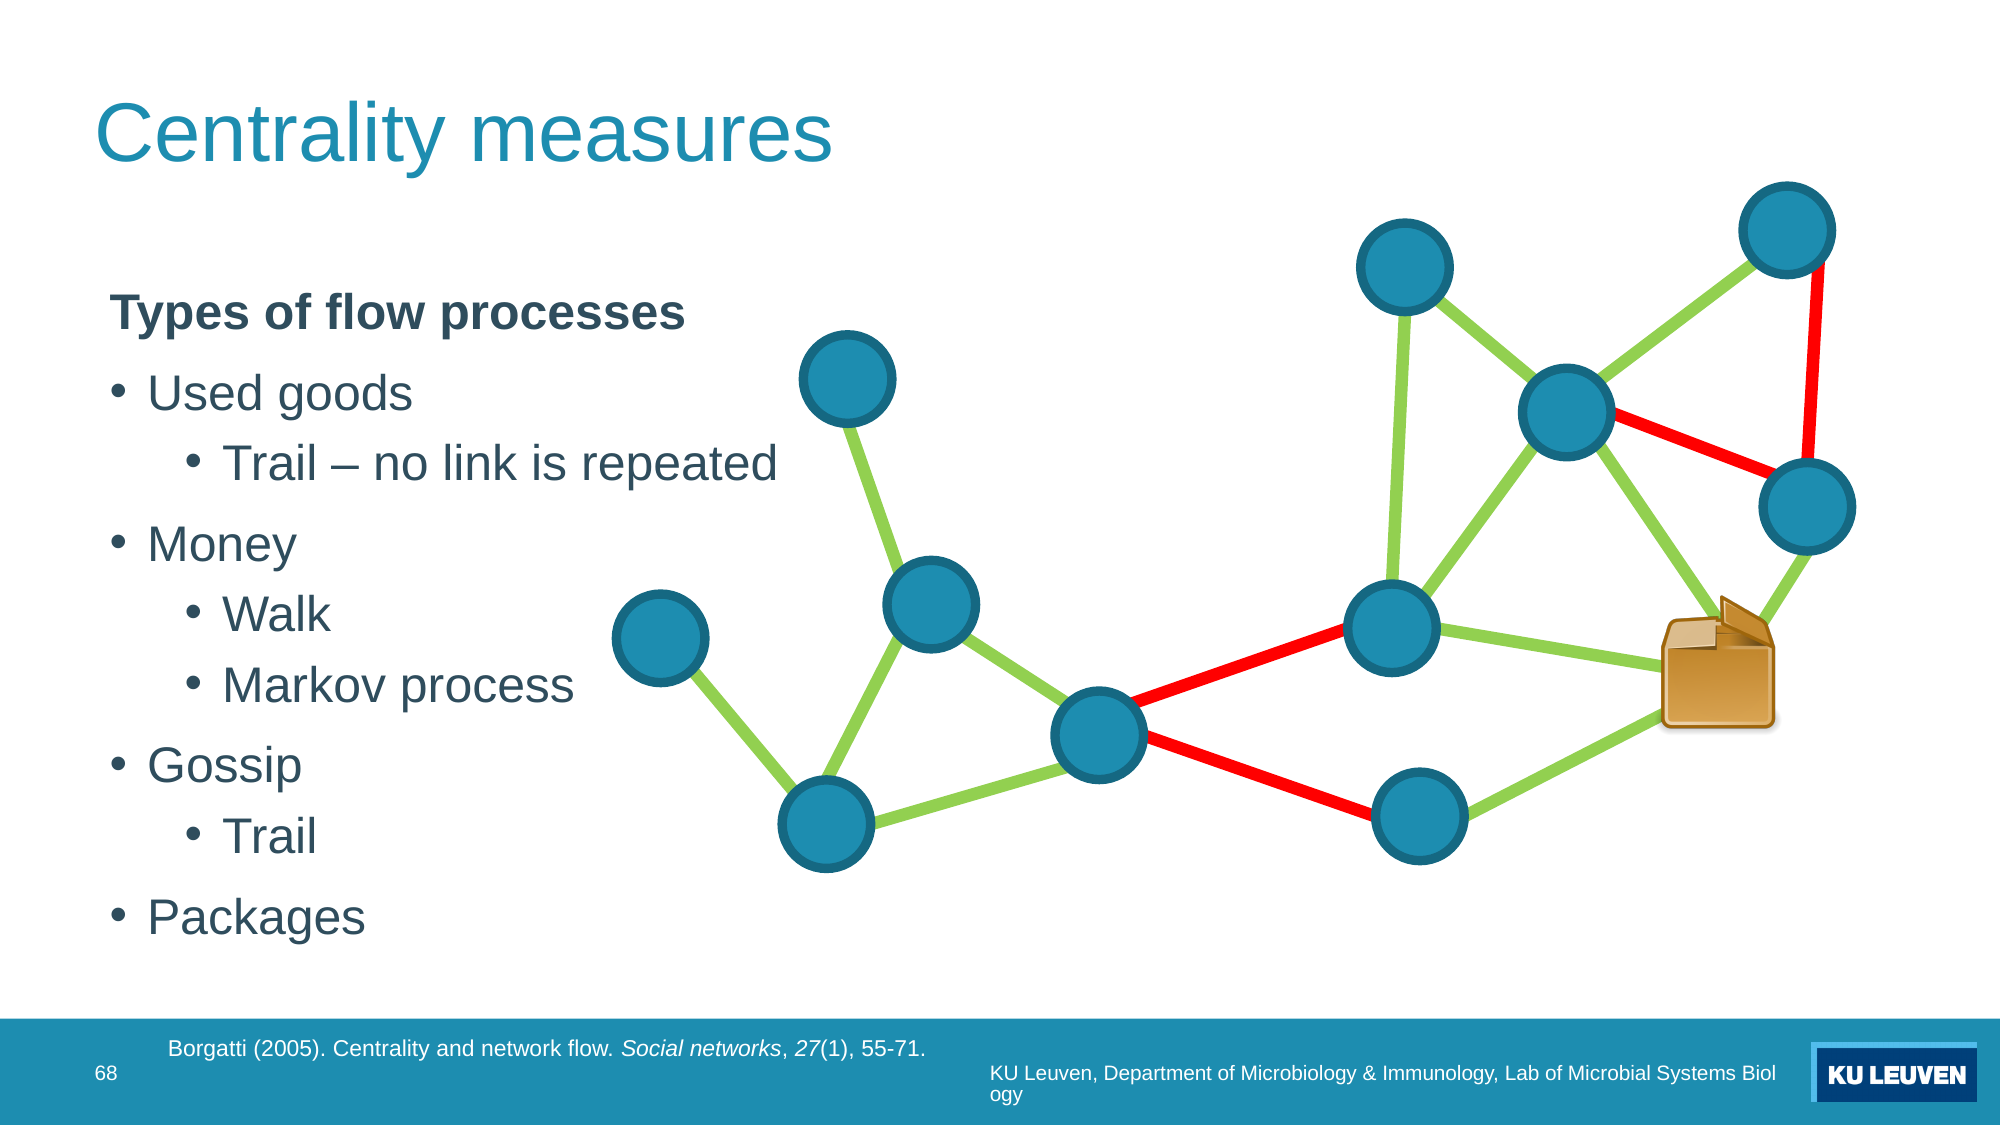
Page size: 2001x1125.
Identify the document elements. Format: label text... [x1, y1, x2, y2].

footer KU Leuven, Department of Microbiology & Immunology, Lab of Microbial Systems Biology [989, 1018, 1809, 1125]
picture [1637, 580, 1803, 746]
list Types of flow processes Used goods Trail – no link is repeated Money Walk Markov process Gossip Trail Packages [94, 271, 1906, 1004]
text_box Borgatti (2005). Centrality and network flow. Social networks, 27(1), 55-71. [153, 1026, 977, 1069]
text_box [616, 186, 1852, 869]
picture [1811, 1042, 1977, 1102]
slide_number 68 [94, 1018, 201, 1125]
title Centrality measures [94, 33, 1906, 223]
